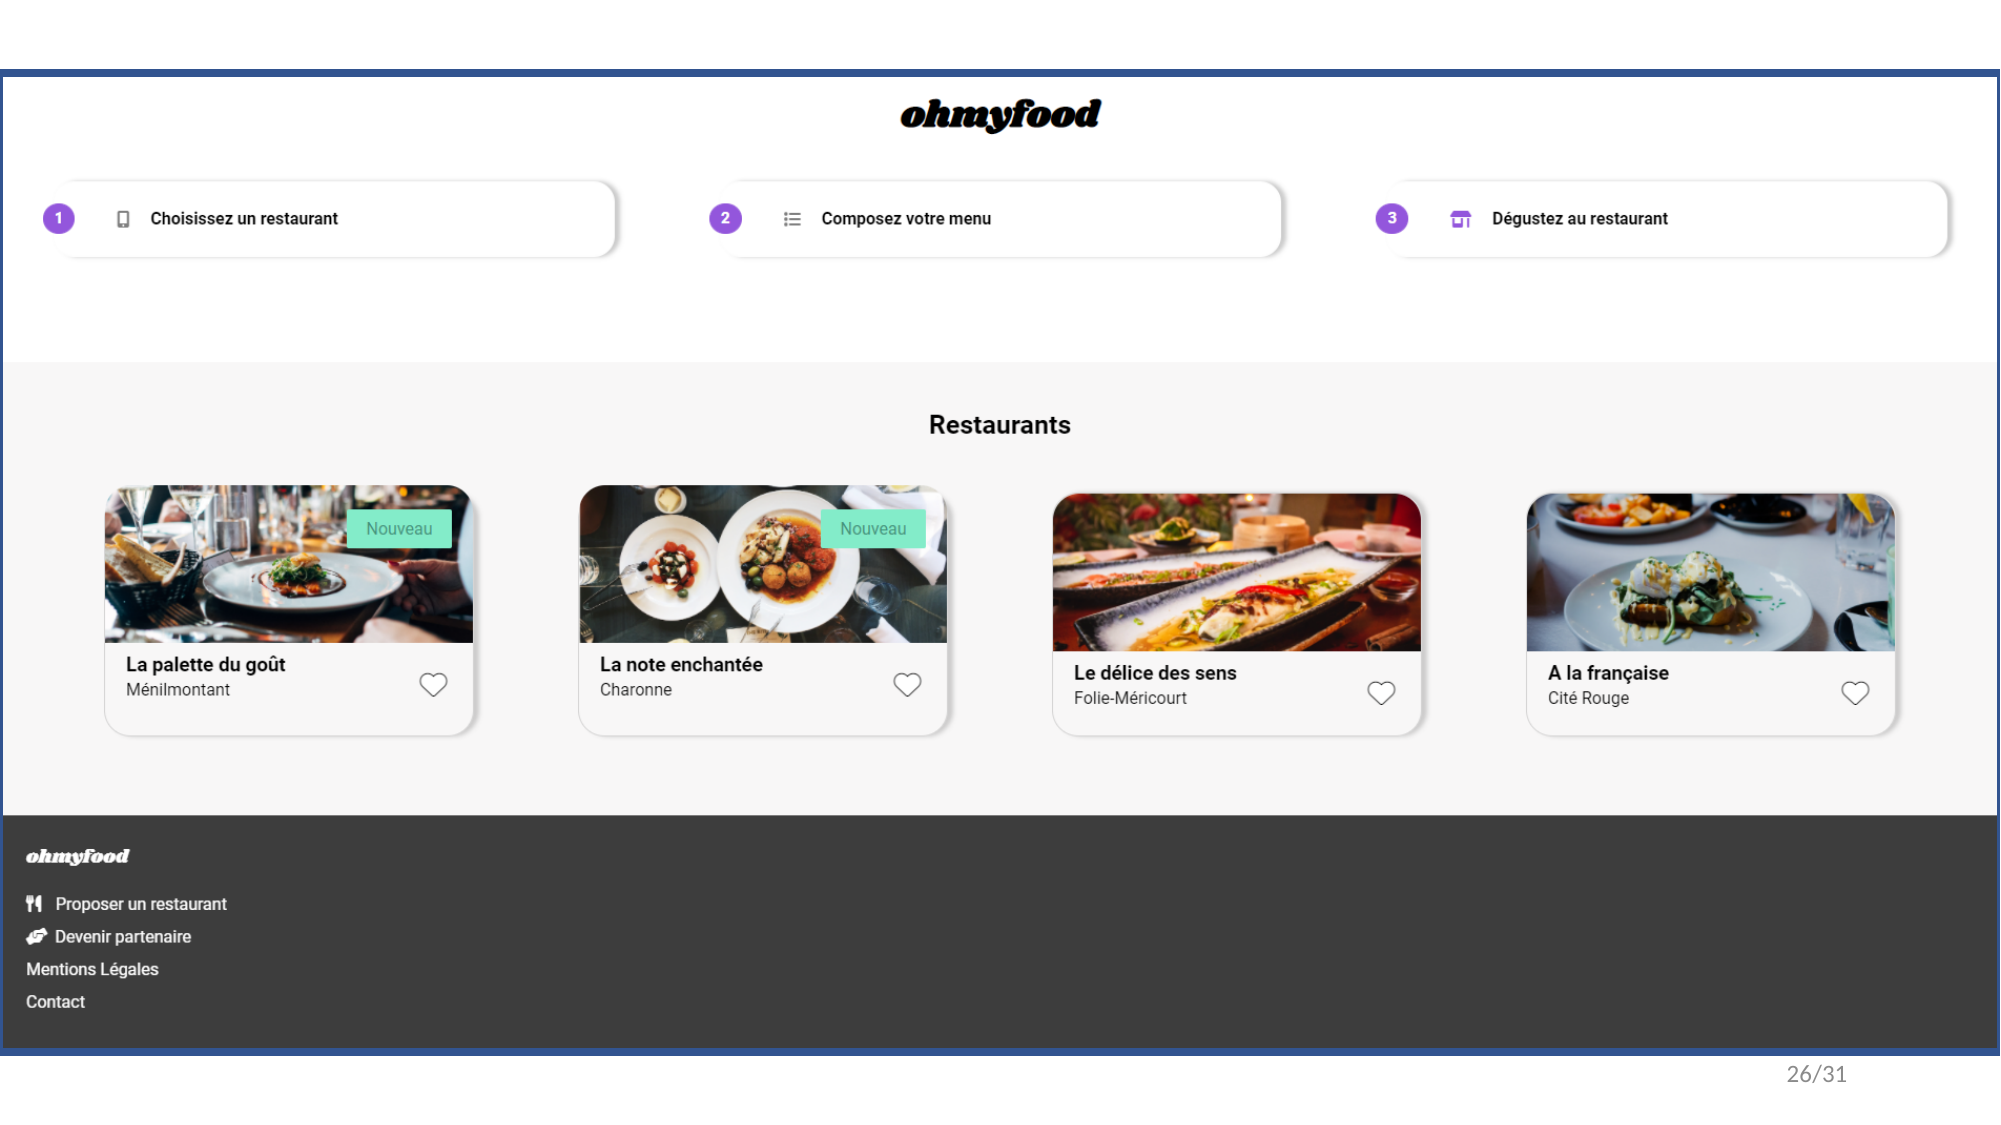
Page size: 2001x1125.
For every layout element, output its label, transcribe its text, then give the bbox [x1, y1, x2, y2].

slide_number 26/31 [1412, 1053, 1863, 1103]
picture [0, 72, 2000, 1053]
